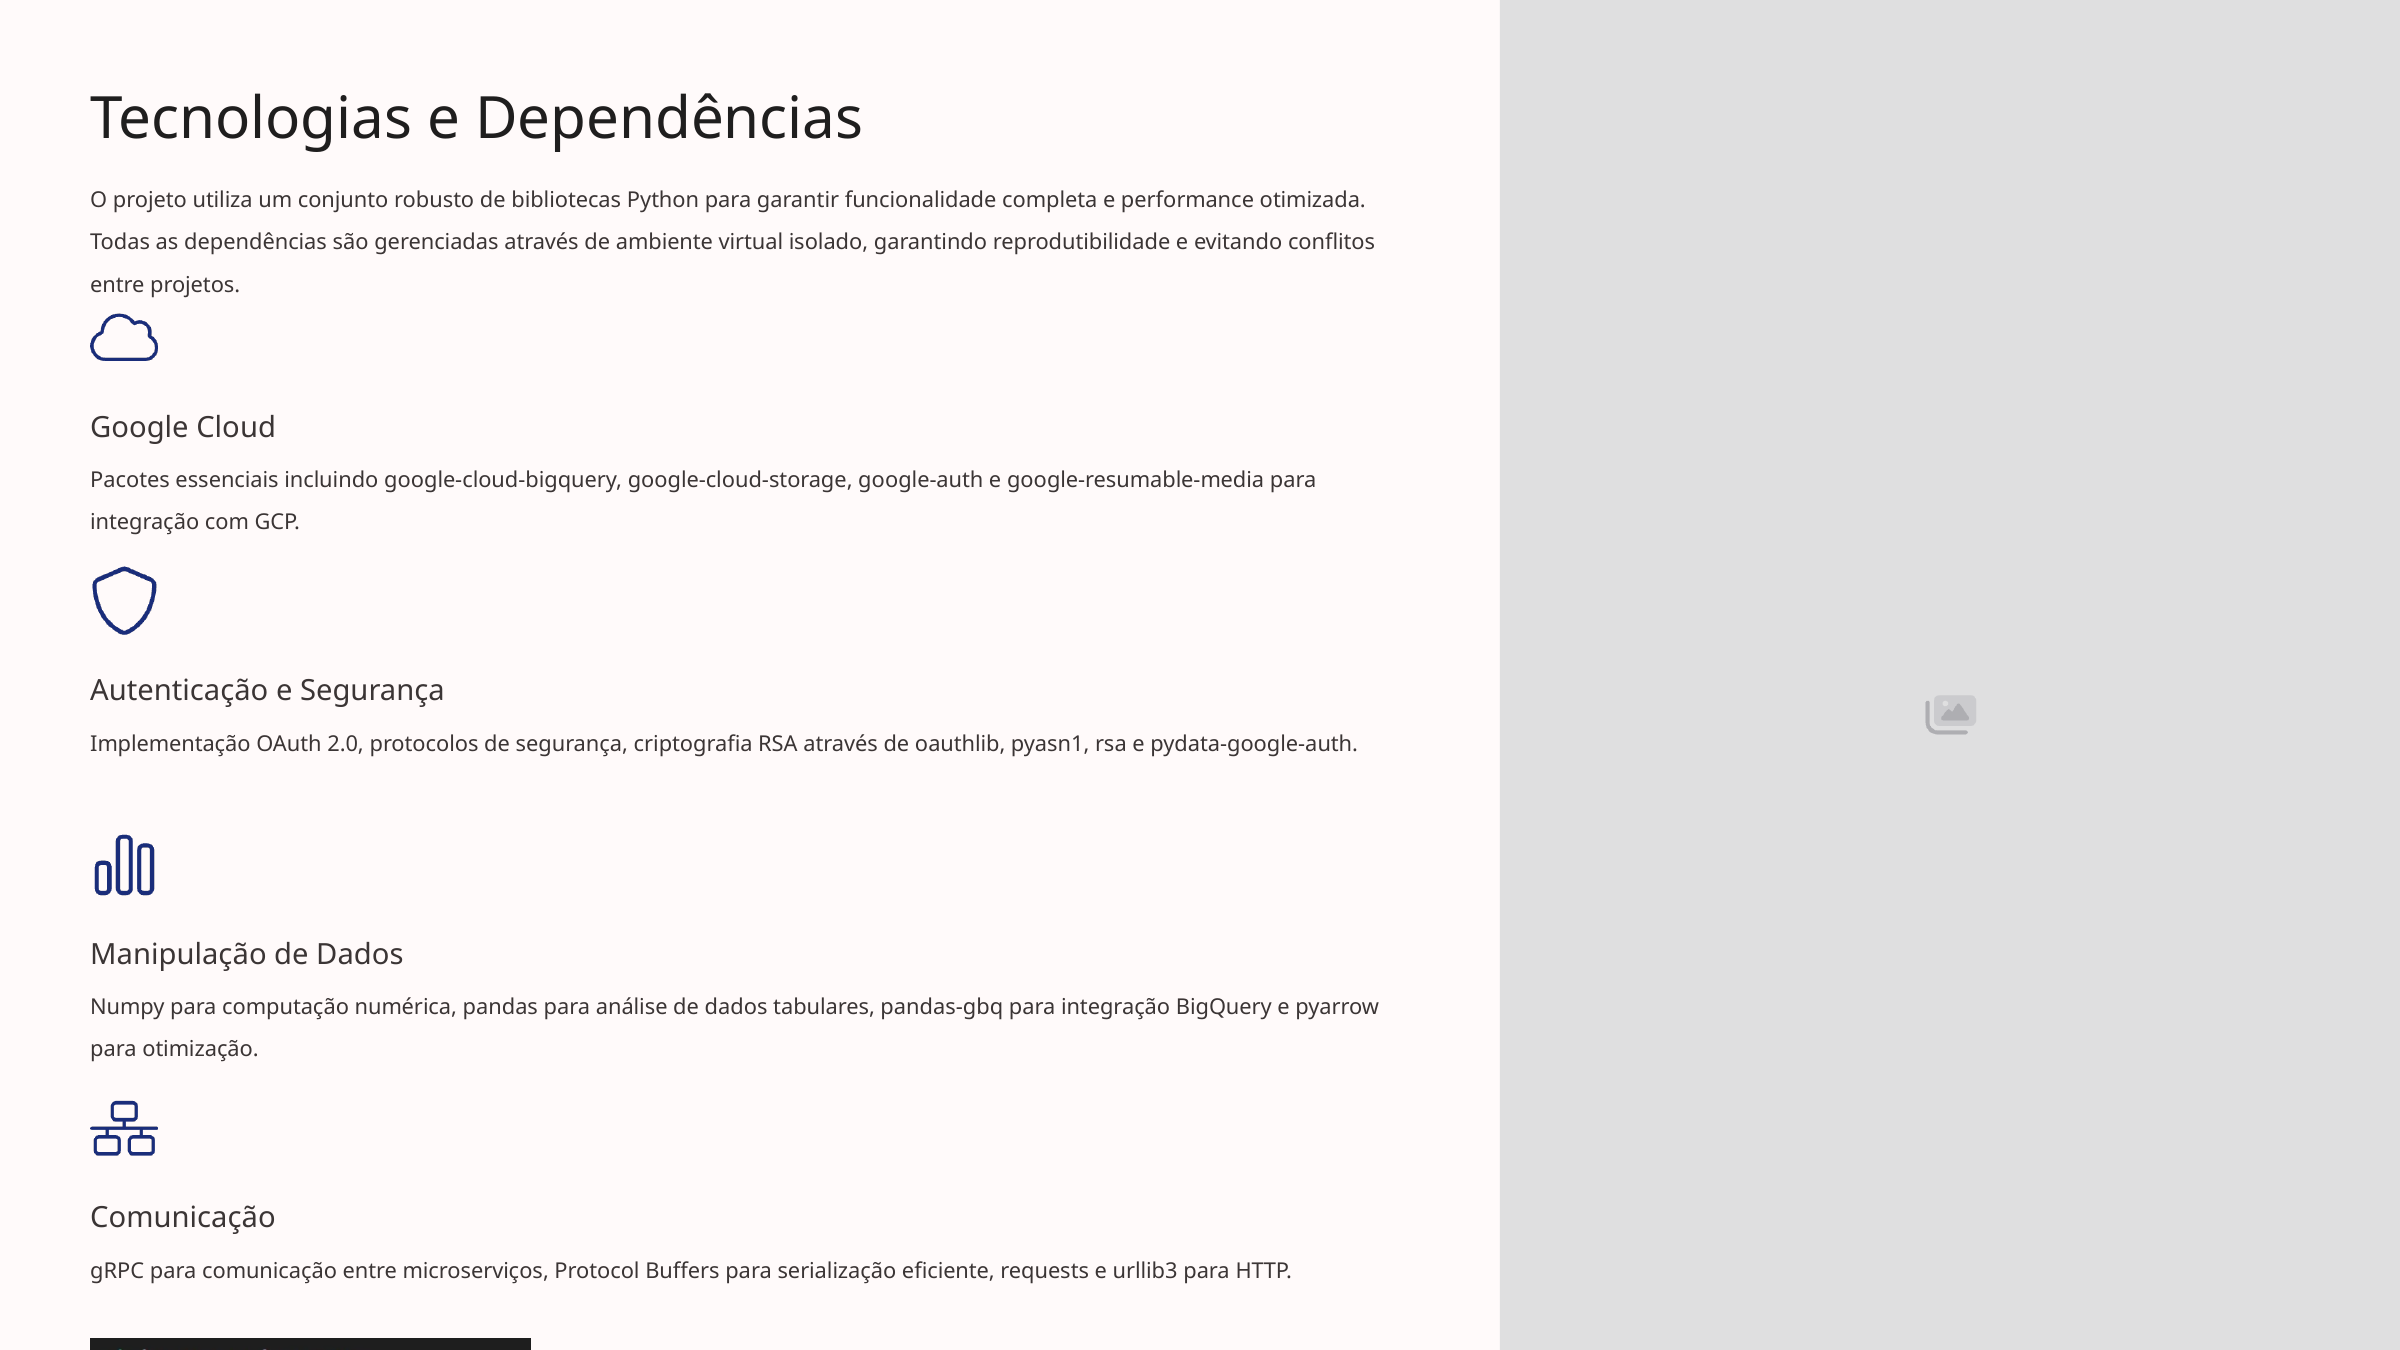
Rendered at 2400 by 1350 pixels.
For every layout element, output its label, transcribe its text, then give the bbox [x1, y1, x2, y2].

text_box gRPC para comunicação entre microserviços, Protocol Buffers para serialização eficiente, requests e urllib3 para HTTP. [90, 1240, 1410, 1313]
text_box Autenticação e Segurança [90, 662, 483, 700]
picture [89, 566, 159, 635]
picture [89, 1337, 531, 1350]
text_box Pacotes essenciais incluindo google-cloud-bigquery, google-cloud-storage, google-auth e google-resumable-media para integração com GCP. [90, 449, 1410, 522]
picture [89, 1093, 159, 1162]
text_box Numpy para computação numérica, pandas para análise de dados tabulares, pandas-gbq para integração BigQuery e pyarrow para otimização. [90, 977, 1410, 1050]
picture [1499, 0, 2400, 1350]
picture [89, 830, 159, 899]
text_box Implementação OAuth 2.0, protocolos de segurança, criptografia RSA através de oauthlib, pyasn1, rsa e pydata-google-auth. [90, 713, 1410, 786]
text_box Google Cloud [90, 399, 387, 437]
text_box Comunicação [90, 1189, 387, 1227]
picture [89, 303, 159, 372]
text_box O projeto utiliza um conjunto robusto de bibliotecas Python para garantir funcionalidade completa e performance otimizada. Todas as dependências são gerenciadas através de ambiente virtual isolado, garantindo reprodutibilidade e evitando conflitos entre projetos. [90, 169, 1410, 279]
text_box Tecnologias e Dependências [90, 61, 942, 137]
text_box Manipulação de Dados [90, 926, 433, 964]
